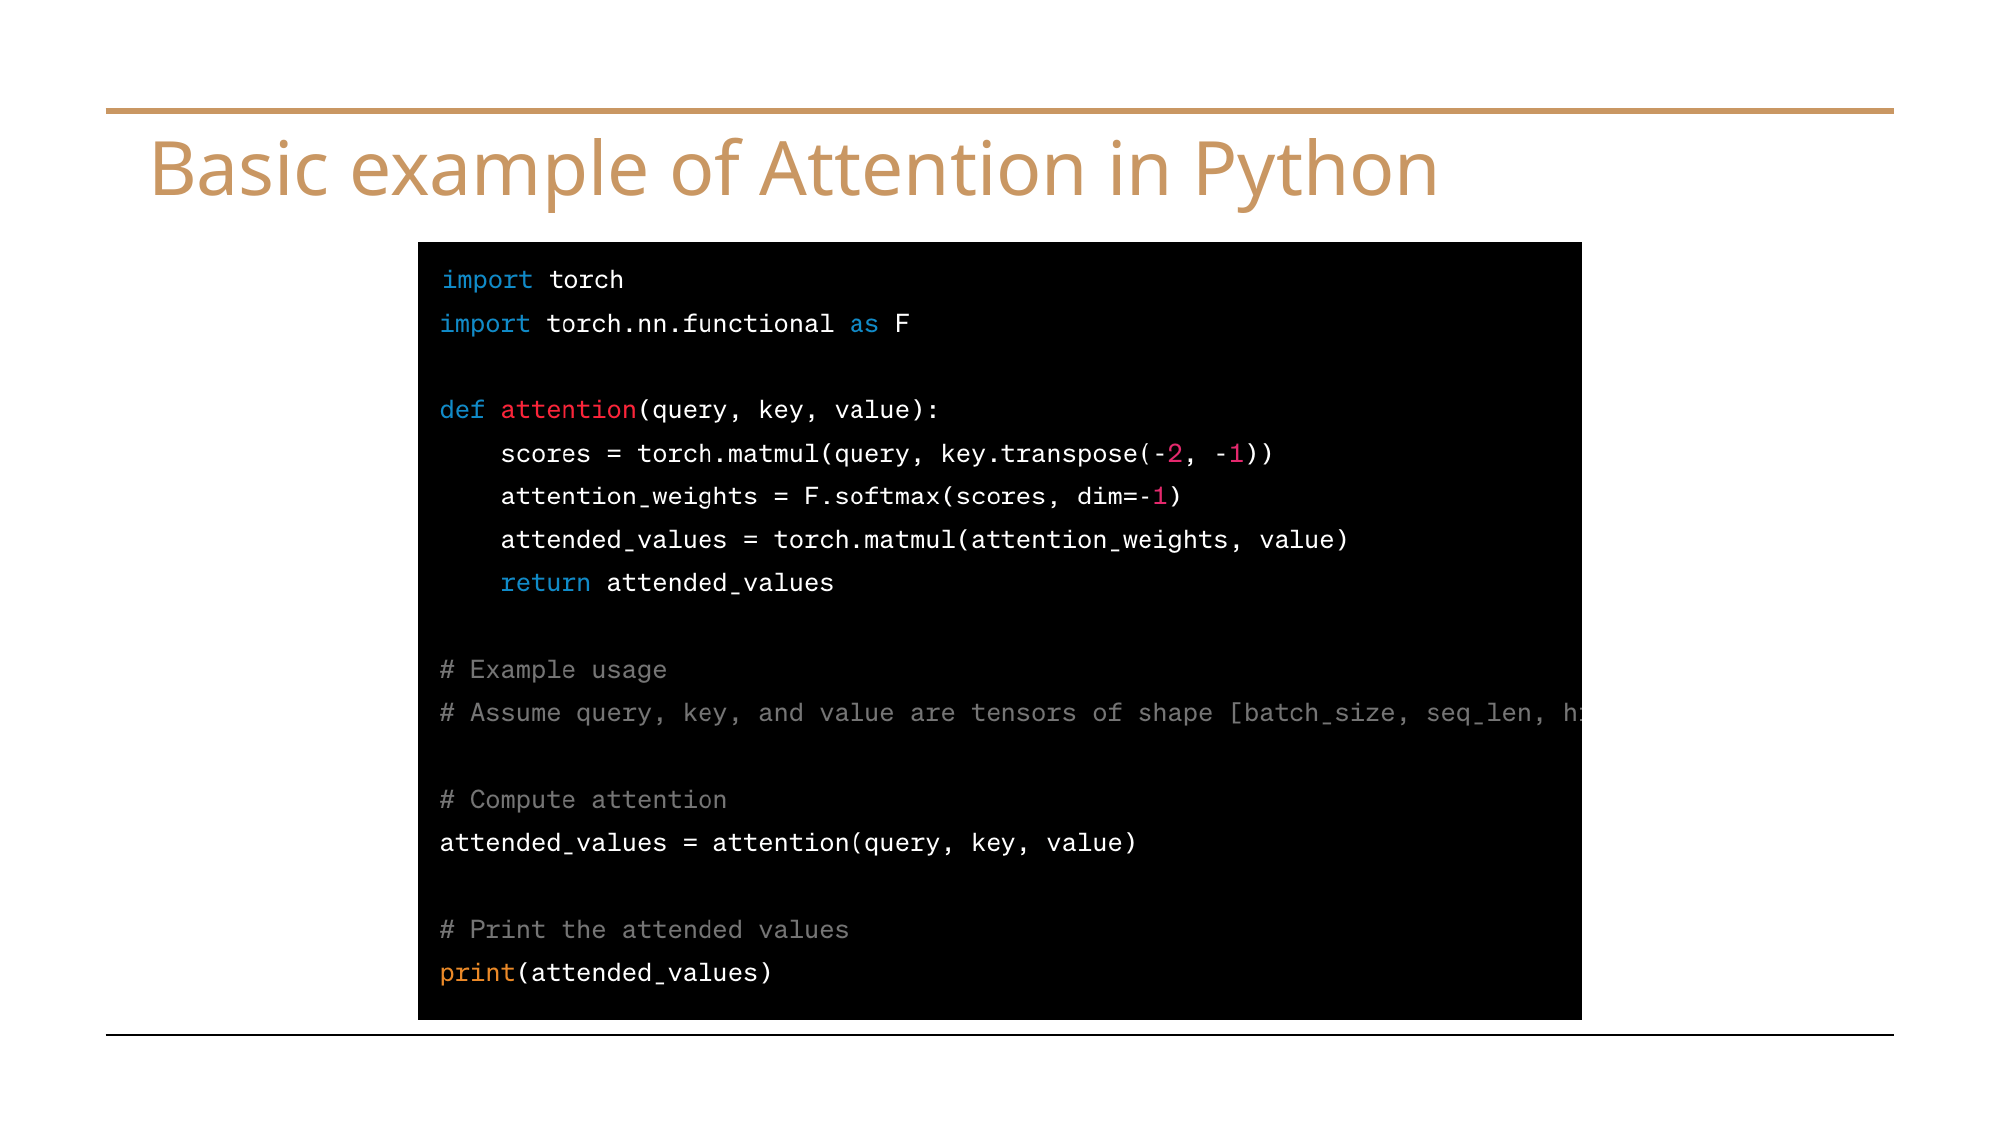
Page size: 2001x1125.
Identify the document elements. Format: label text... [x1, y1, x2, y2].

title Basic example of Attention in Python [133, 127, 1937, 304]
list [418, 242, 1582, 1020]
